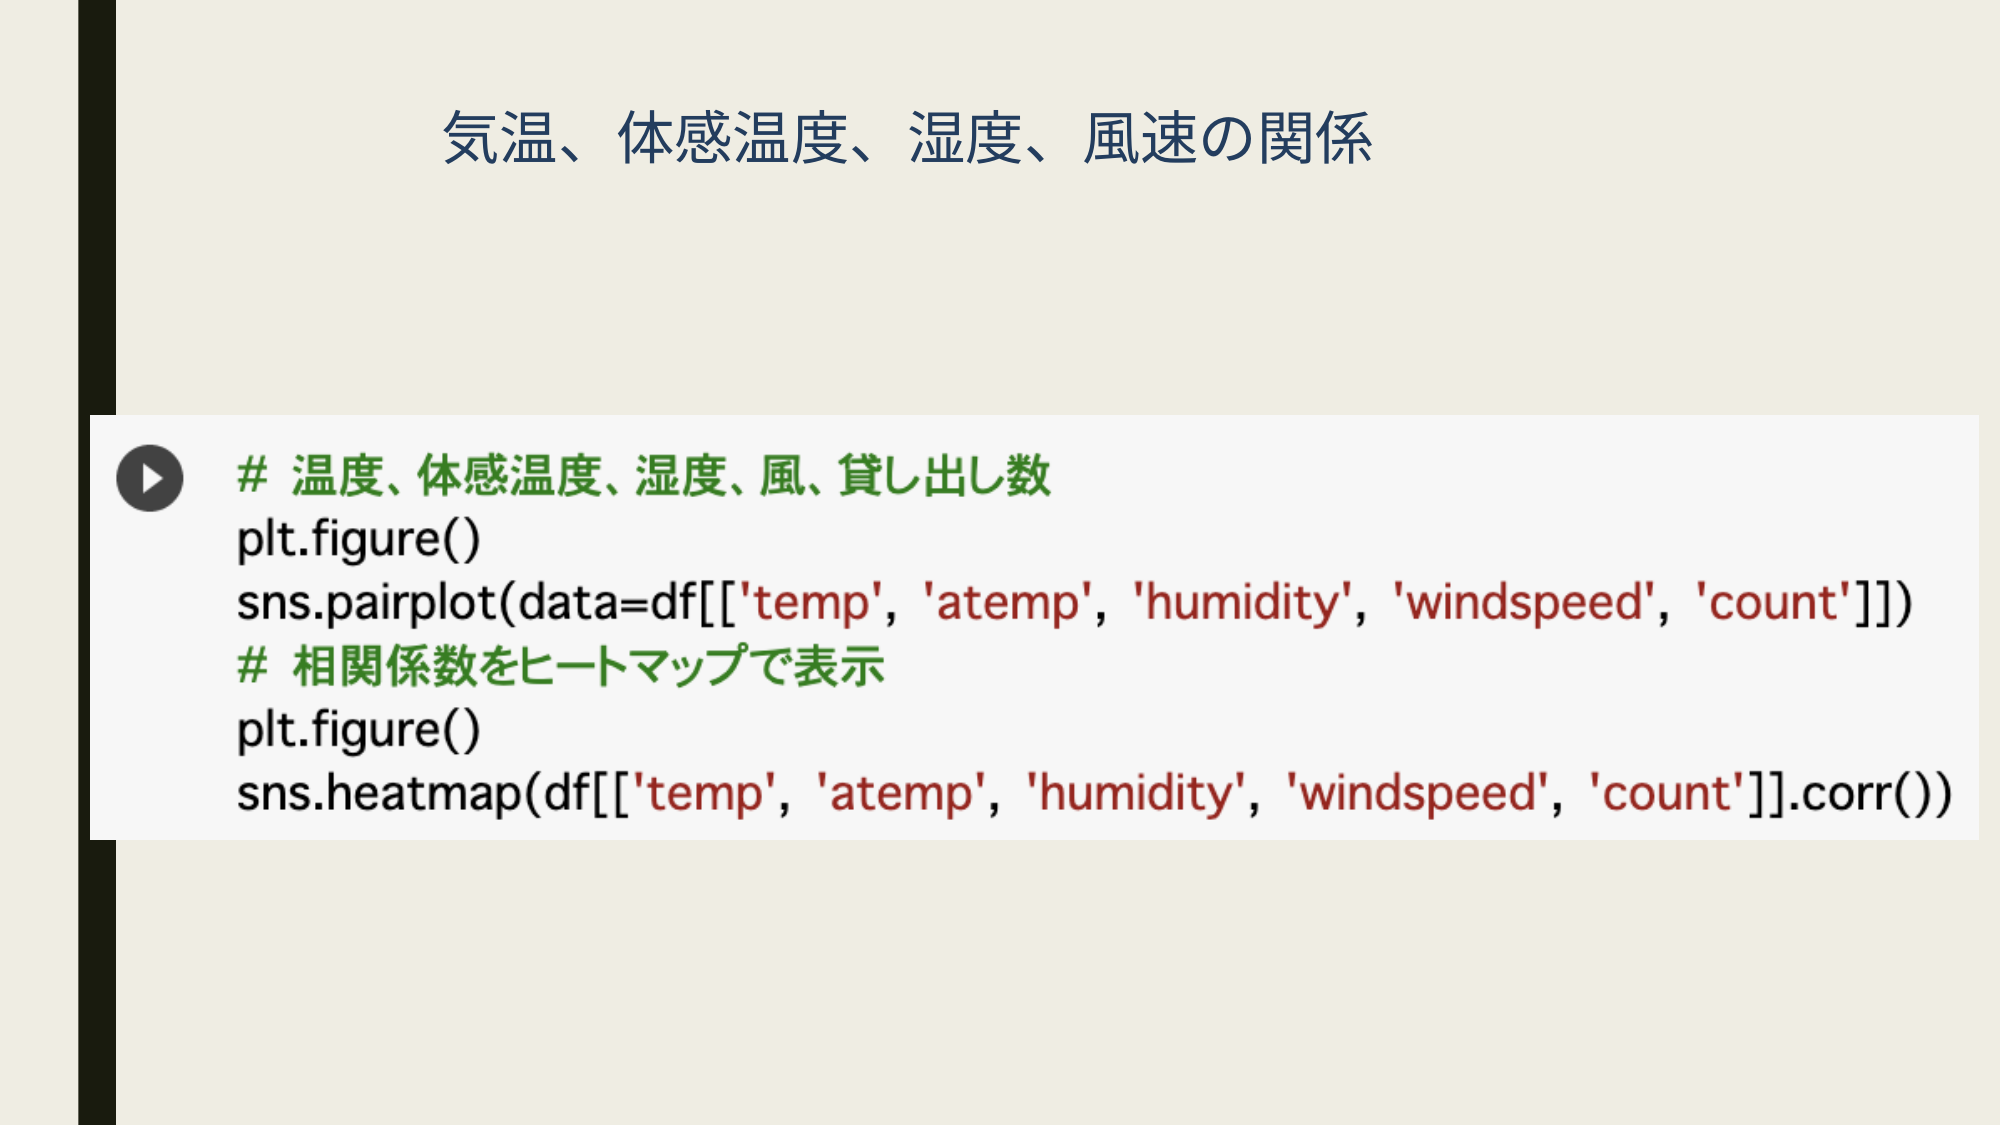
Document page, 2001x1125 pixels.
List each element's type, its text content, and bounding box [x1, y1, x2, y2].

text_box 気温、体感温度、湿度、風速の関係 [426, 93, 1422, 179]
picture [90, 415, 1979, 840]
